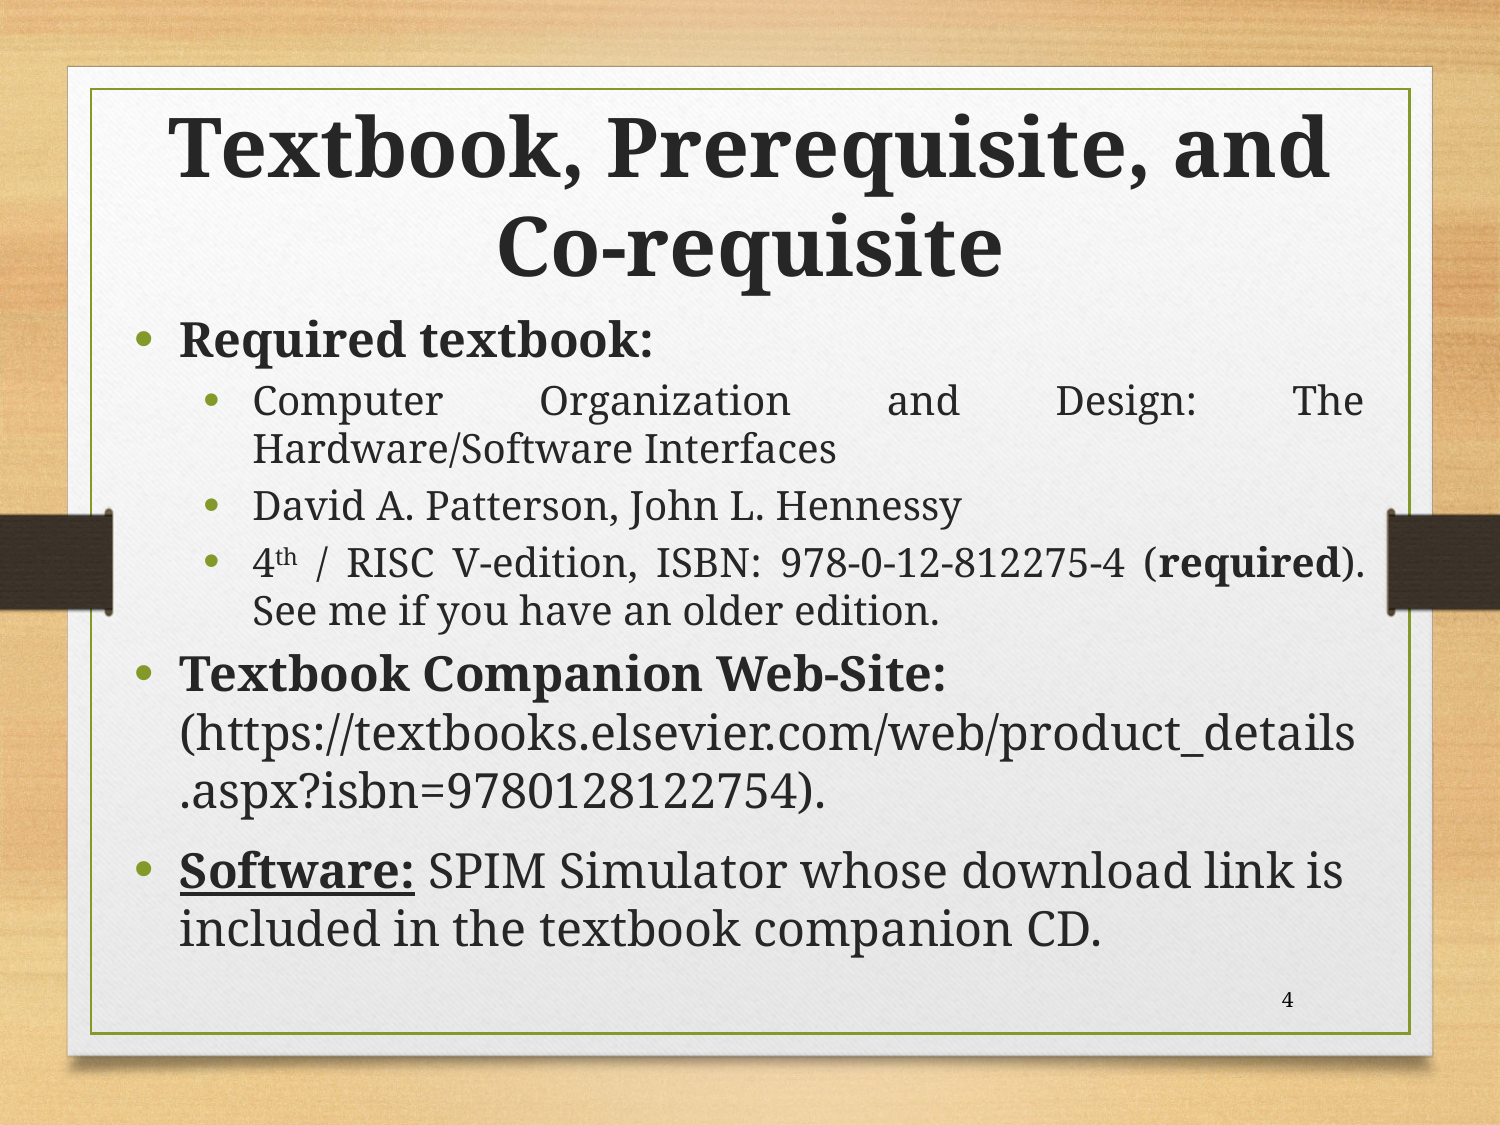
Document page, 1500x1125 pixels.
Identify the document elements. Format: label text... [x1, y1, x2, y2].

slide_number 4 [1243, 977, 1309, 1024]
list Required textbook: Computer Organization and Design: The Hardware/Software Interfaces David A. Patterson, John L. Hennessy 4th / RISC V-edition, ISBN: 978-0-12-812275-4 (required). See me if you have an older edition. Textbook Companion Web-Site: (https://textbooks.elsevier.com/web/product_details.aspx?isbn=9780128122754). Software: SPIM Simulator whose download link is included in the textbook companion CD. [119, 301, 1381, 964]
title Textbook, Prerequisite, and Co-requisite [87, 87, 1413, 302]
picture [0, 0, 1500, 1125]
